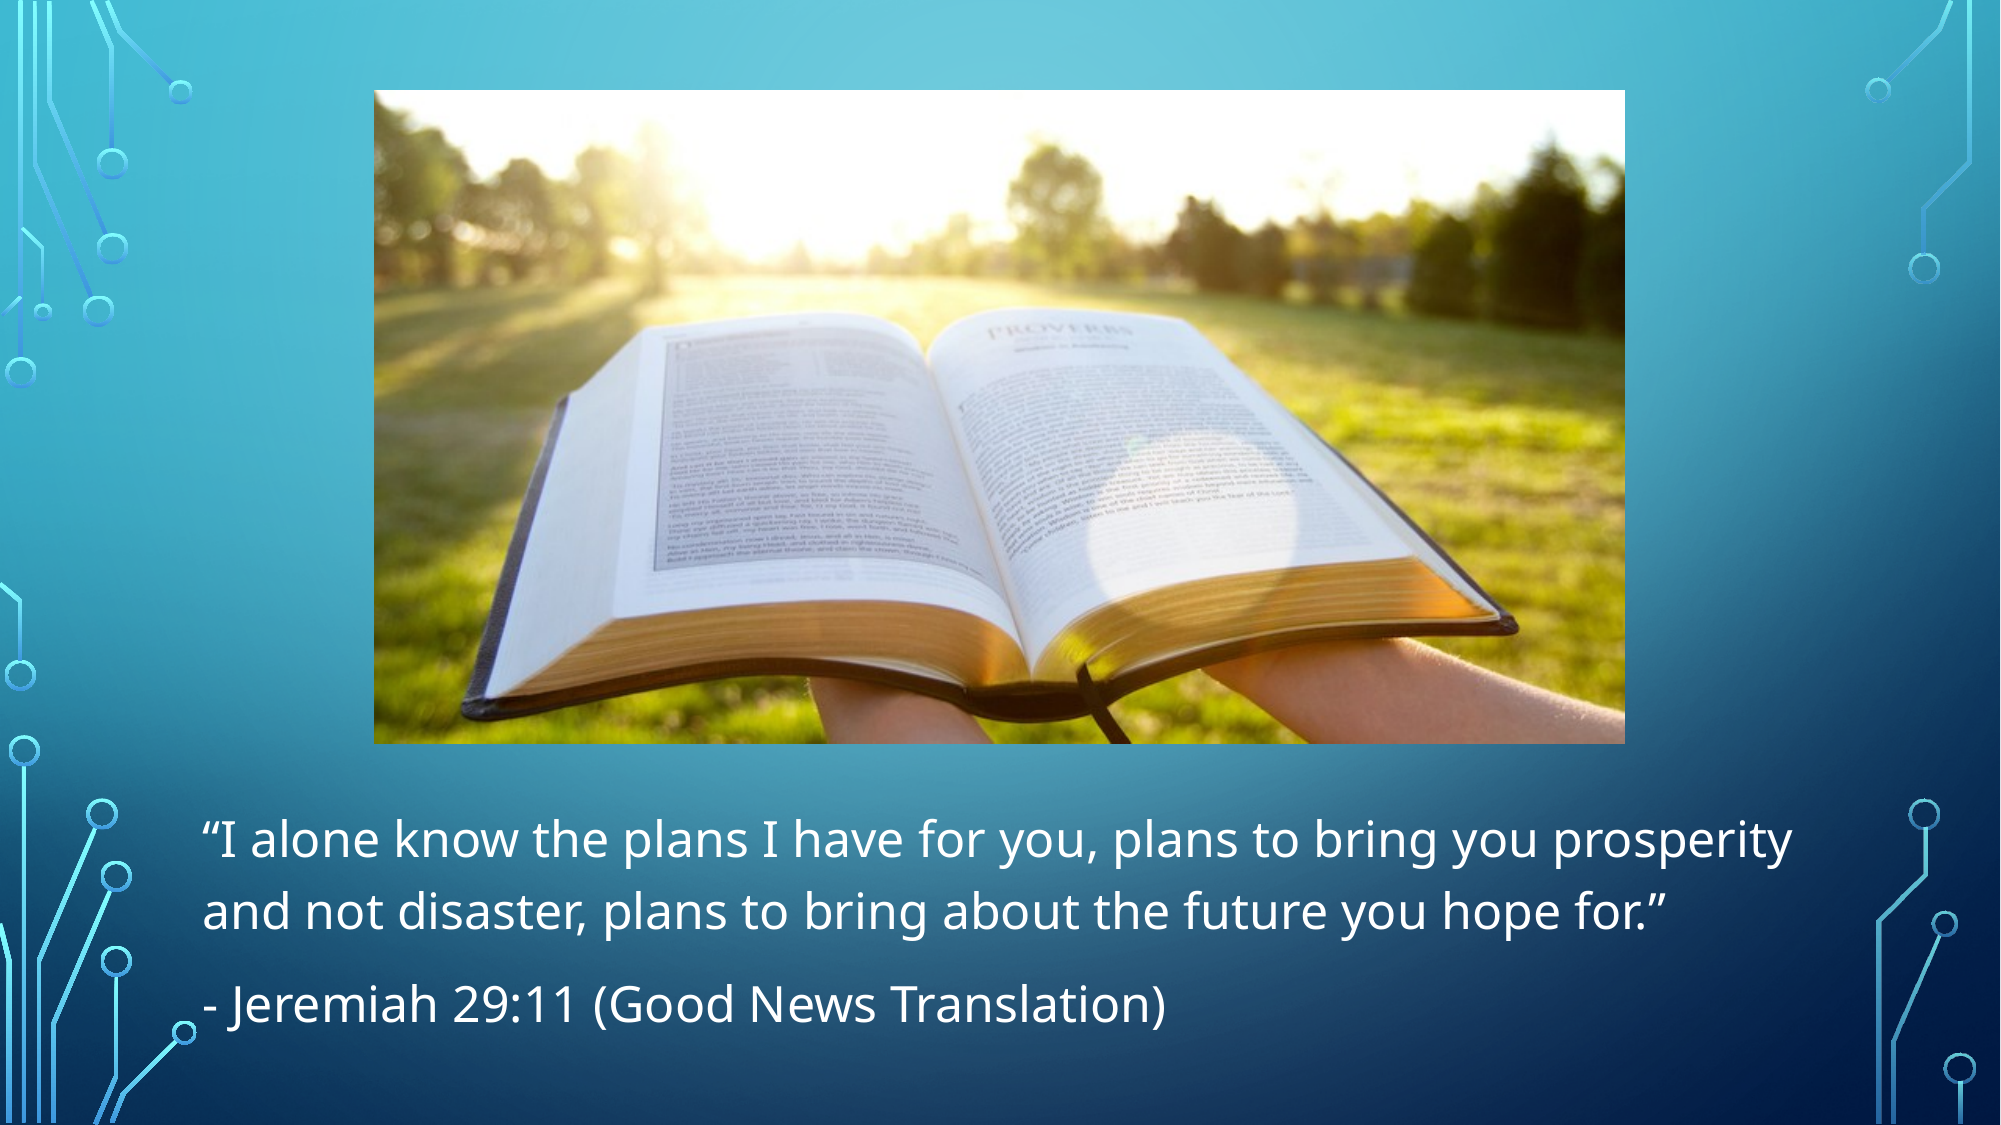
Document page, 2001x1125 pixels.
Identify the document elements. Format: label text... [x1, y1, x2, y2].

picture [374, 89, 1625, 744]
list “I alone know the plans I have for you, plans to bring you prosperity and not disaster, plans to bring about the future you hope for.” - Jeremiah 29:11 (Good News Translation) [187, 788, 1813, 1056]
